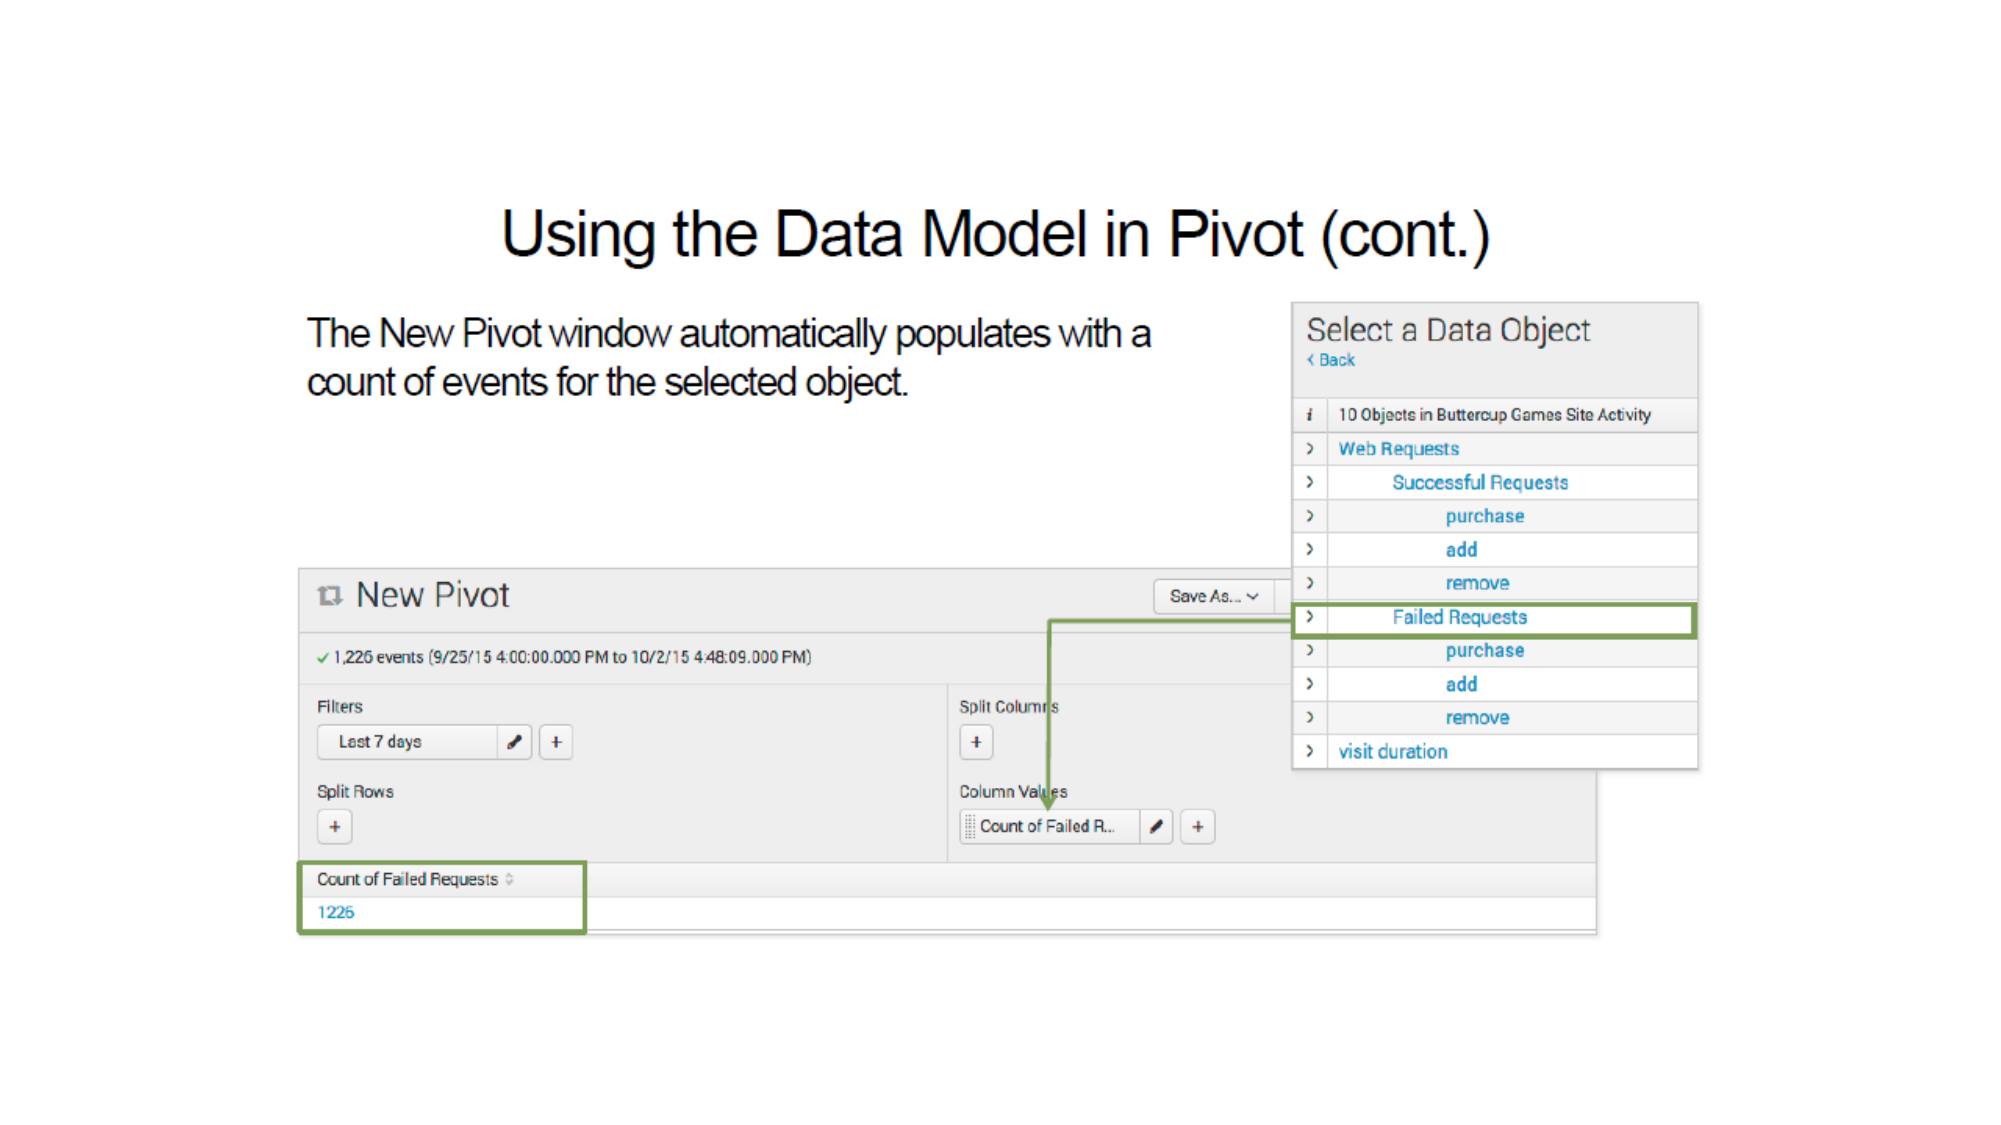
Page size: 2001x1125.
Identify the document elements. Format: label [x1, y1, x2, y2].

picture [242, 180, 1757, 945]
